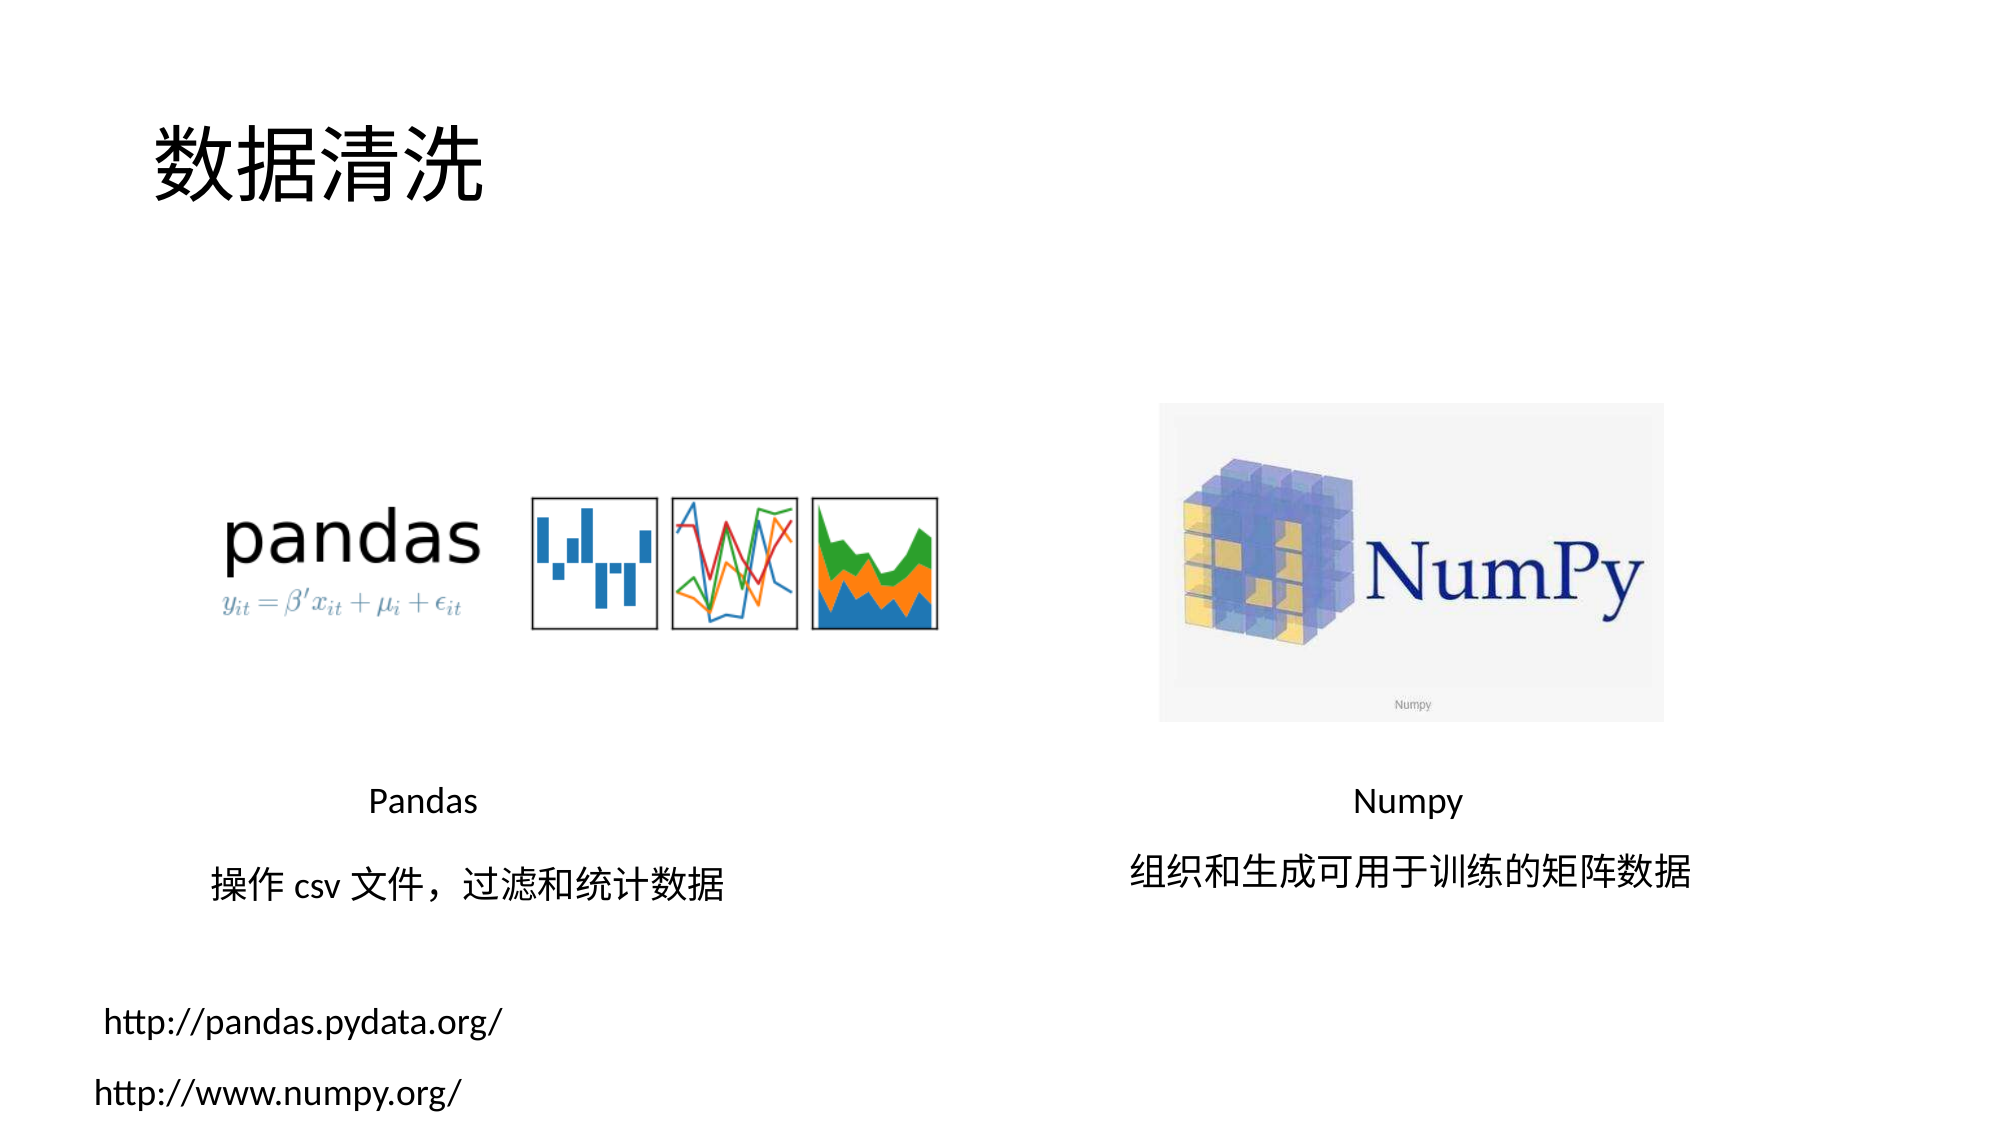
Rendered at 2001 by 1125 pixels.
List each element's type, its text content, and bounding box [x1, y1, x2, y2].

text_box Pandas [353, 768, 651, 828]
title 数据清洗 [137, 59, 1863, 278]
text_box 组织和生成可用于训练的矩阵数据 [1114, 841, 1708, 901]
text_box 操作csv文件，过滤和统计数据 [195, 853, 747, 914]
text_box http://www.numpy.org/ [78, 1060, 1115, 1121]
picture [1158, 403, 1664, 722]
text_box Numpy [1338, 768, 1542, 828]
picture [182, 481, 960, 644]
text_box http://pandas.pydata.org/ [88, 989, 1461, 1049]
